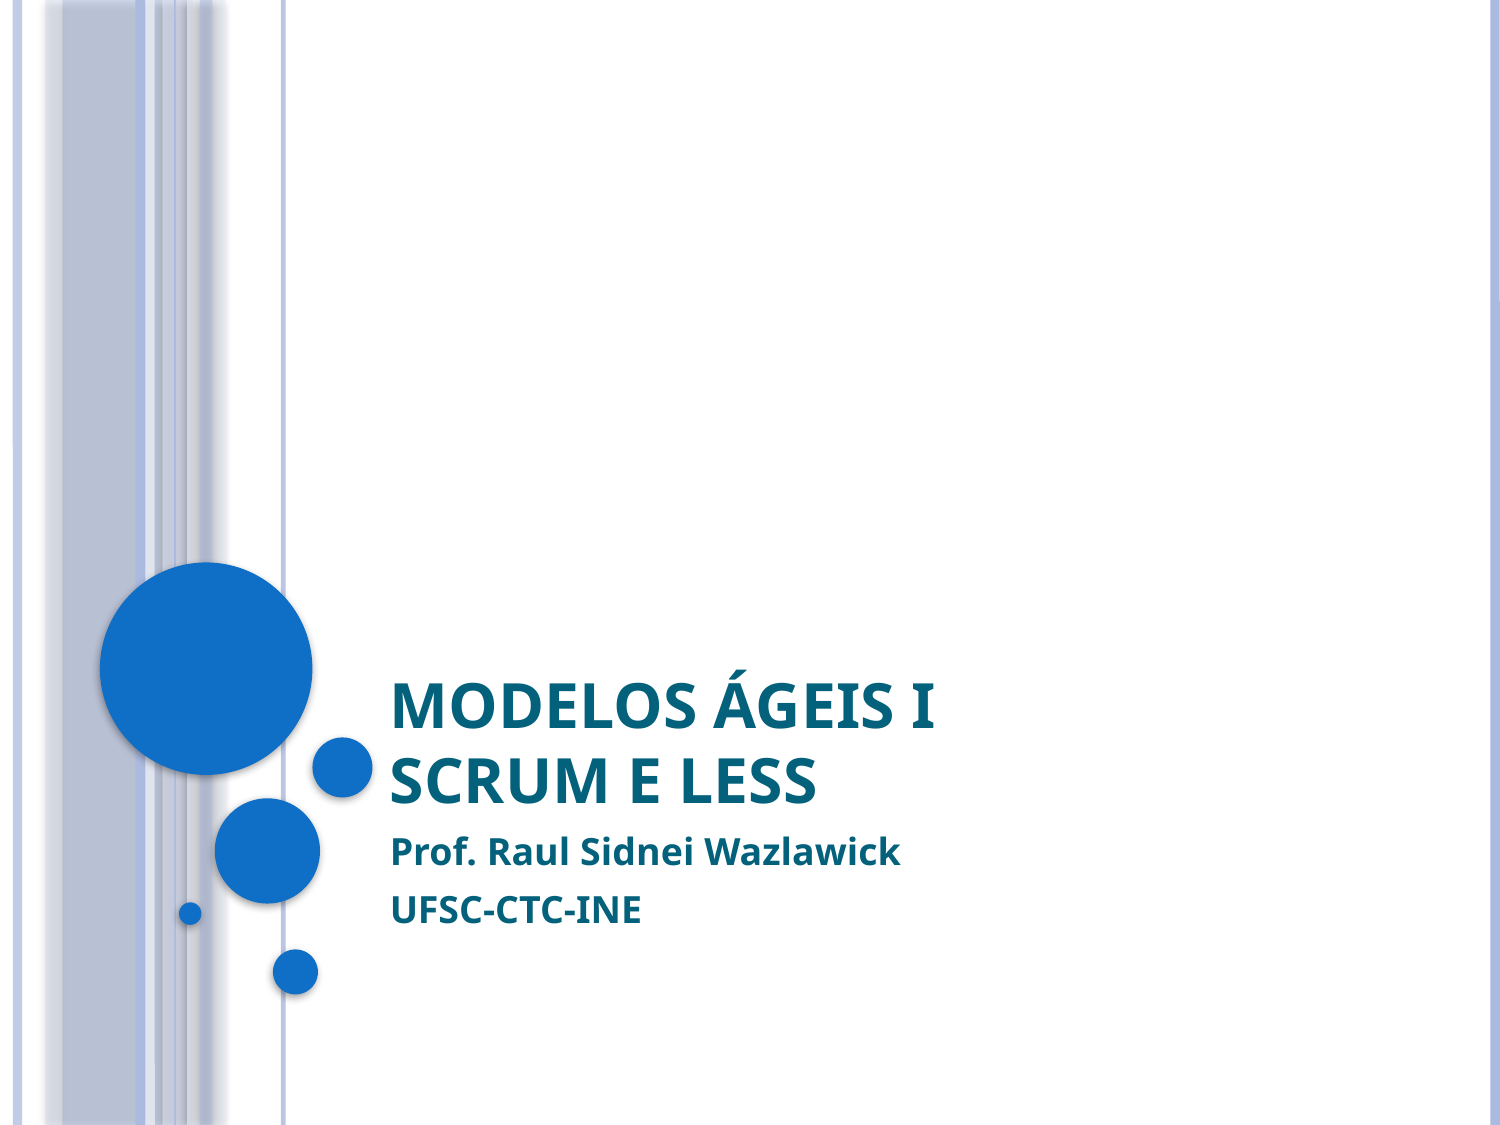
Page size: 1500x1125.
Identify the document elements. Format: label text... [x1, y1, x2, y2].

subtitle Prof. Raul Sidnei Wazlawick UFSC-CTC-INE [375, 820, 1388, 1046]
title MODELOS ÁGEIS I Scrum e LeSS [375, 512, 1388, 820]
